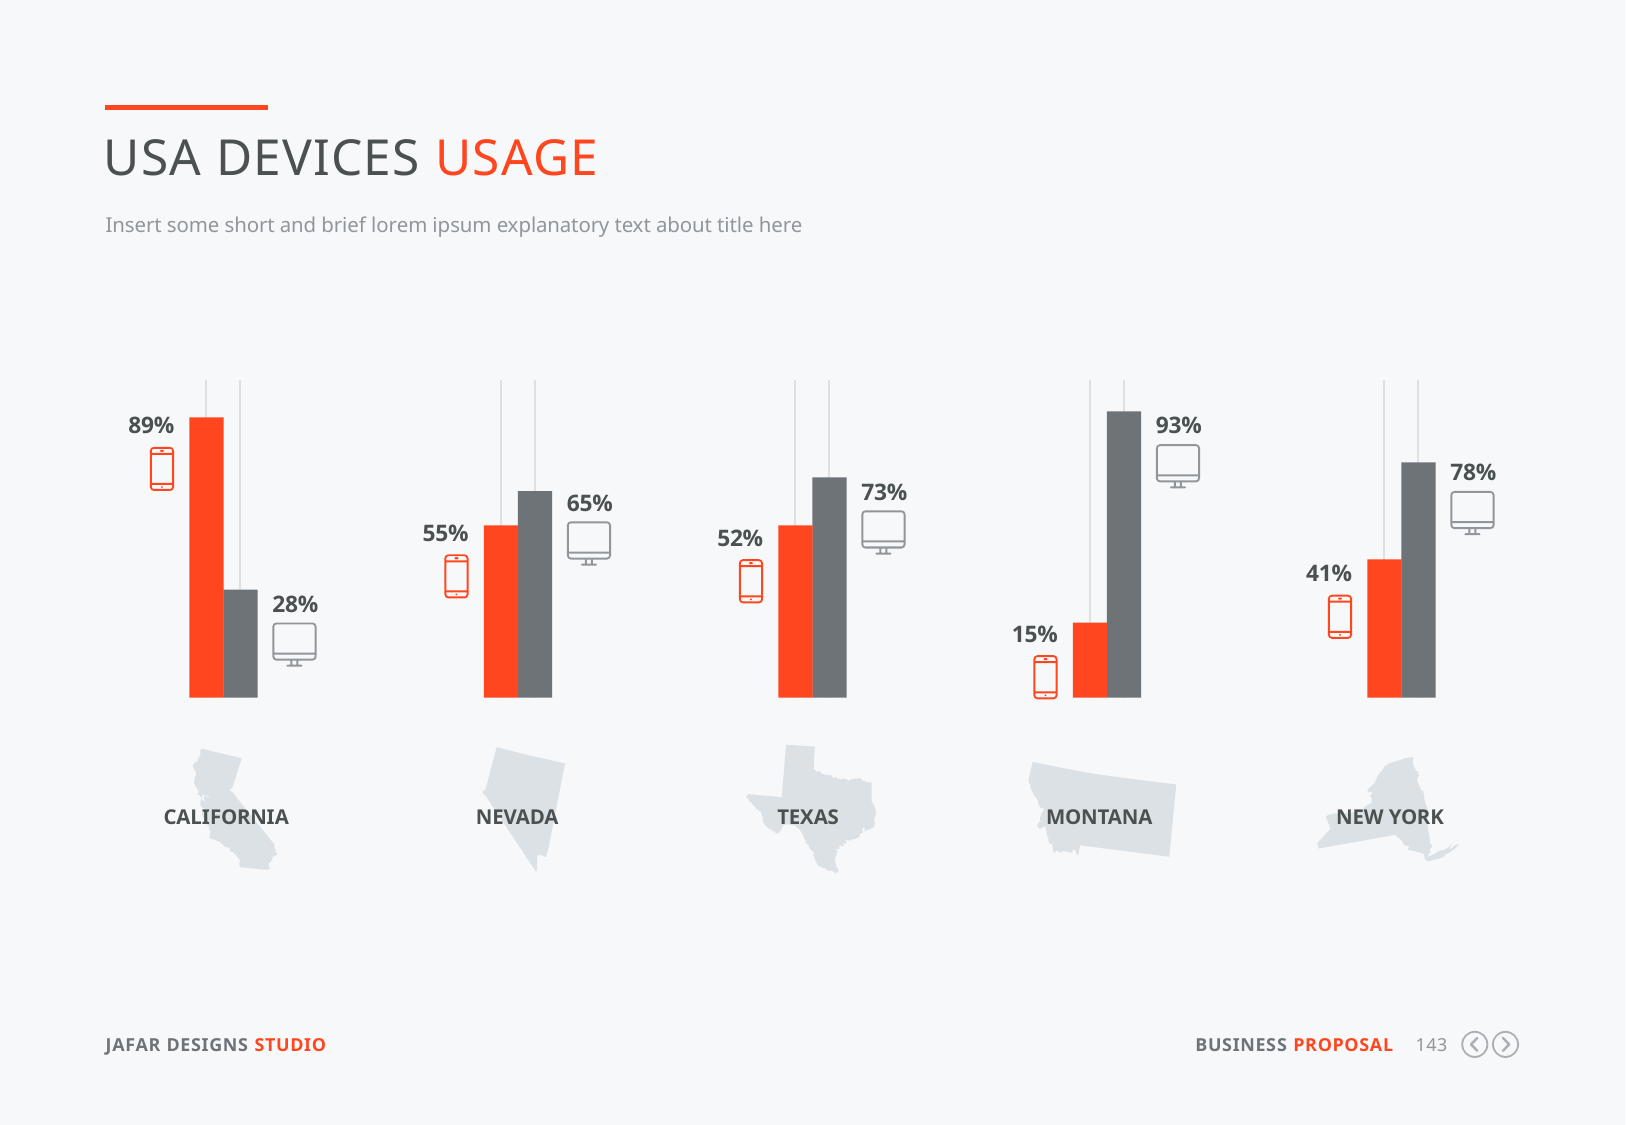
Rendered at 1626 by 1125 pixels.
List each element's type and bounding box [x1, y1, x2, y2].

text_box [694, 379, 930, 698]
text_box [105, 379, 341, 698]
list [105, 209, 1519, 241]
text_box [431, 747, 603, 872]
text_box [140, 748, 312, 870]
text_box [722, 744, 894, 874]
text_box [988, 379, 1225, 700]
text_box [1304, 757, 1476, 862]
text_box [1283, 379, 1519, 698]
list [103, 125, 1518, 188]
text_box [399, 379, 636, 698]
text_box [1013, 761, 1185, 857]
